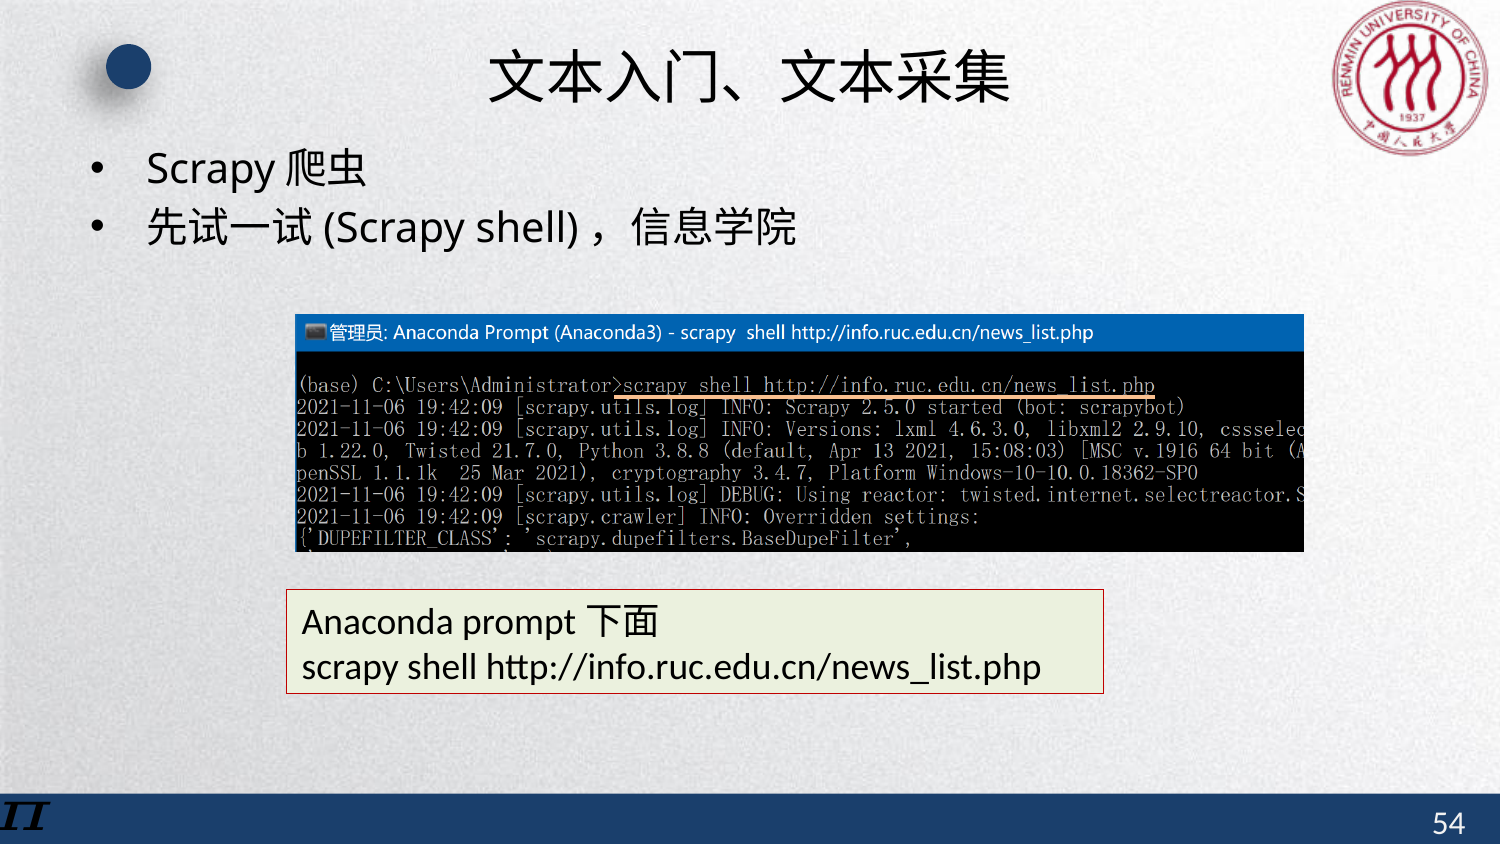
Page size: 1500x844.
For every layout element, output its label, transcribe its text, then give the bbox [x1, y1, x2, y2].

list Scrapy爬虫 先试一试(Scrapy shell)，信息学院 [75, 134, 1425, 781]
title 文本入门、文本采集 [75, 33, 1425, 116]
picture [0, 0, 1500, 793]
text_box Anaconda prompt下面 scrapy shell http://info.ruc.edu.cn/news_list.php [286, 589, 1104, 694]
